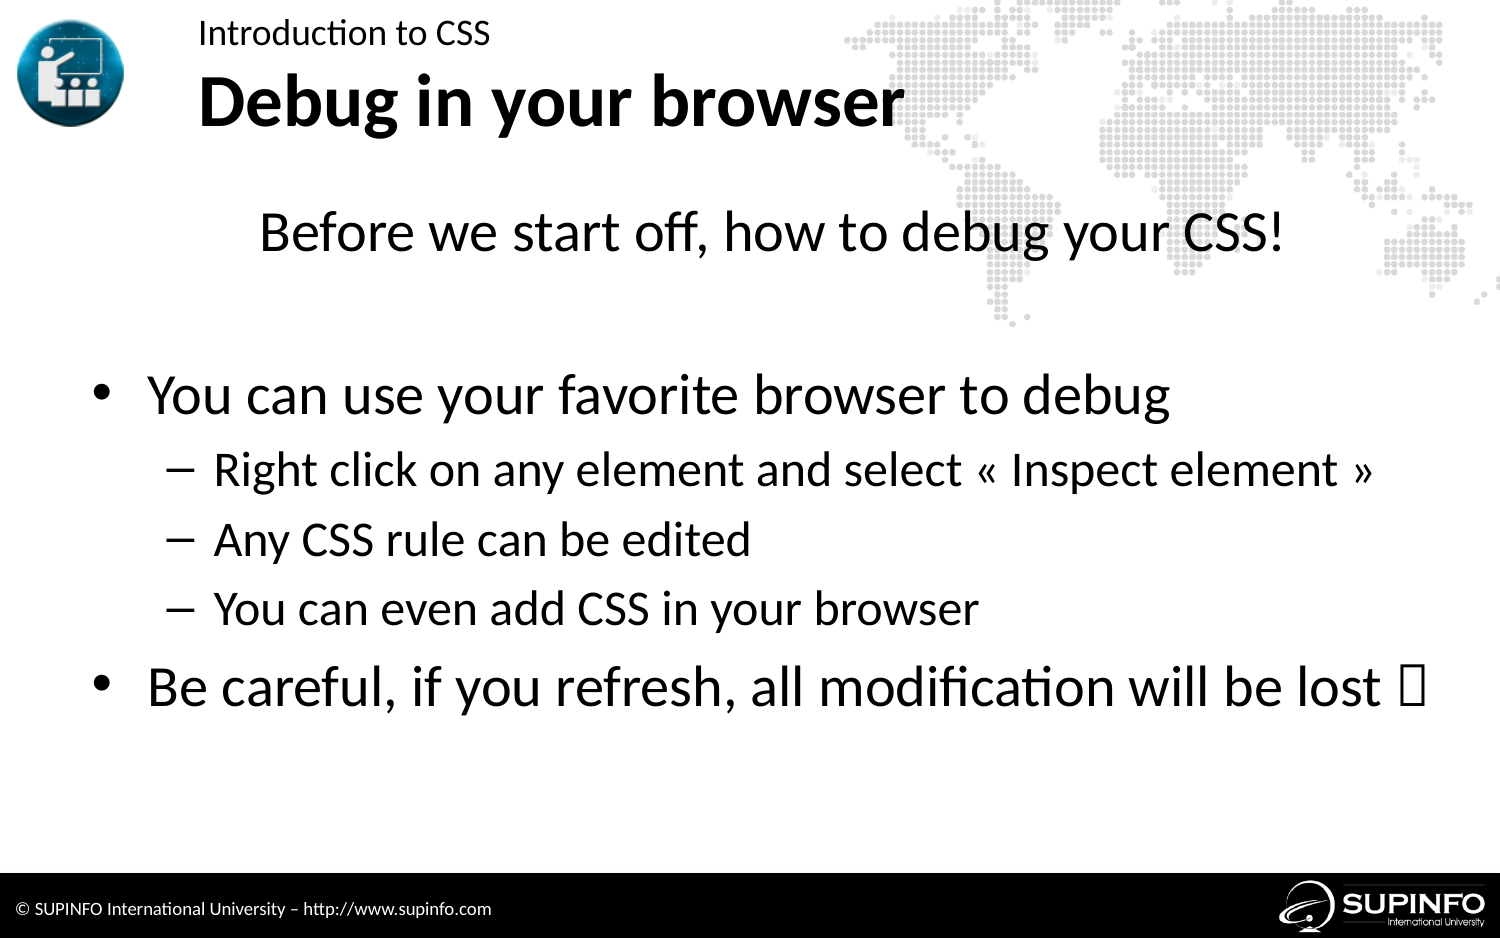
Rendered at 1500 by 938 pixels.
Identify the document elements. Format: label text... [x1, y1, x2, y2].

list Before we start off, how to debug your CSS! You can use your favorite browser to debug Right click on any element and select « Inspect element » Any CSS rule can be edited You can even add CSS in your browser Be careful, if you refresh, all modification will be lost  [76, 185, 1471, 880]
picture [844, 0, 1500, 327]
picture [39, 46, 101, 107]
list Introduction to CSS [183, 0, 1459, 56]
picture [17, 19, 125, 127]
picture [1269, 870, 1494, 938]
title Debug in your browser [183, 56, 1459, 138]
text_box [419, 28, 450, 90]
picture [49, 37, 102, 75]
